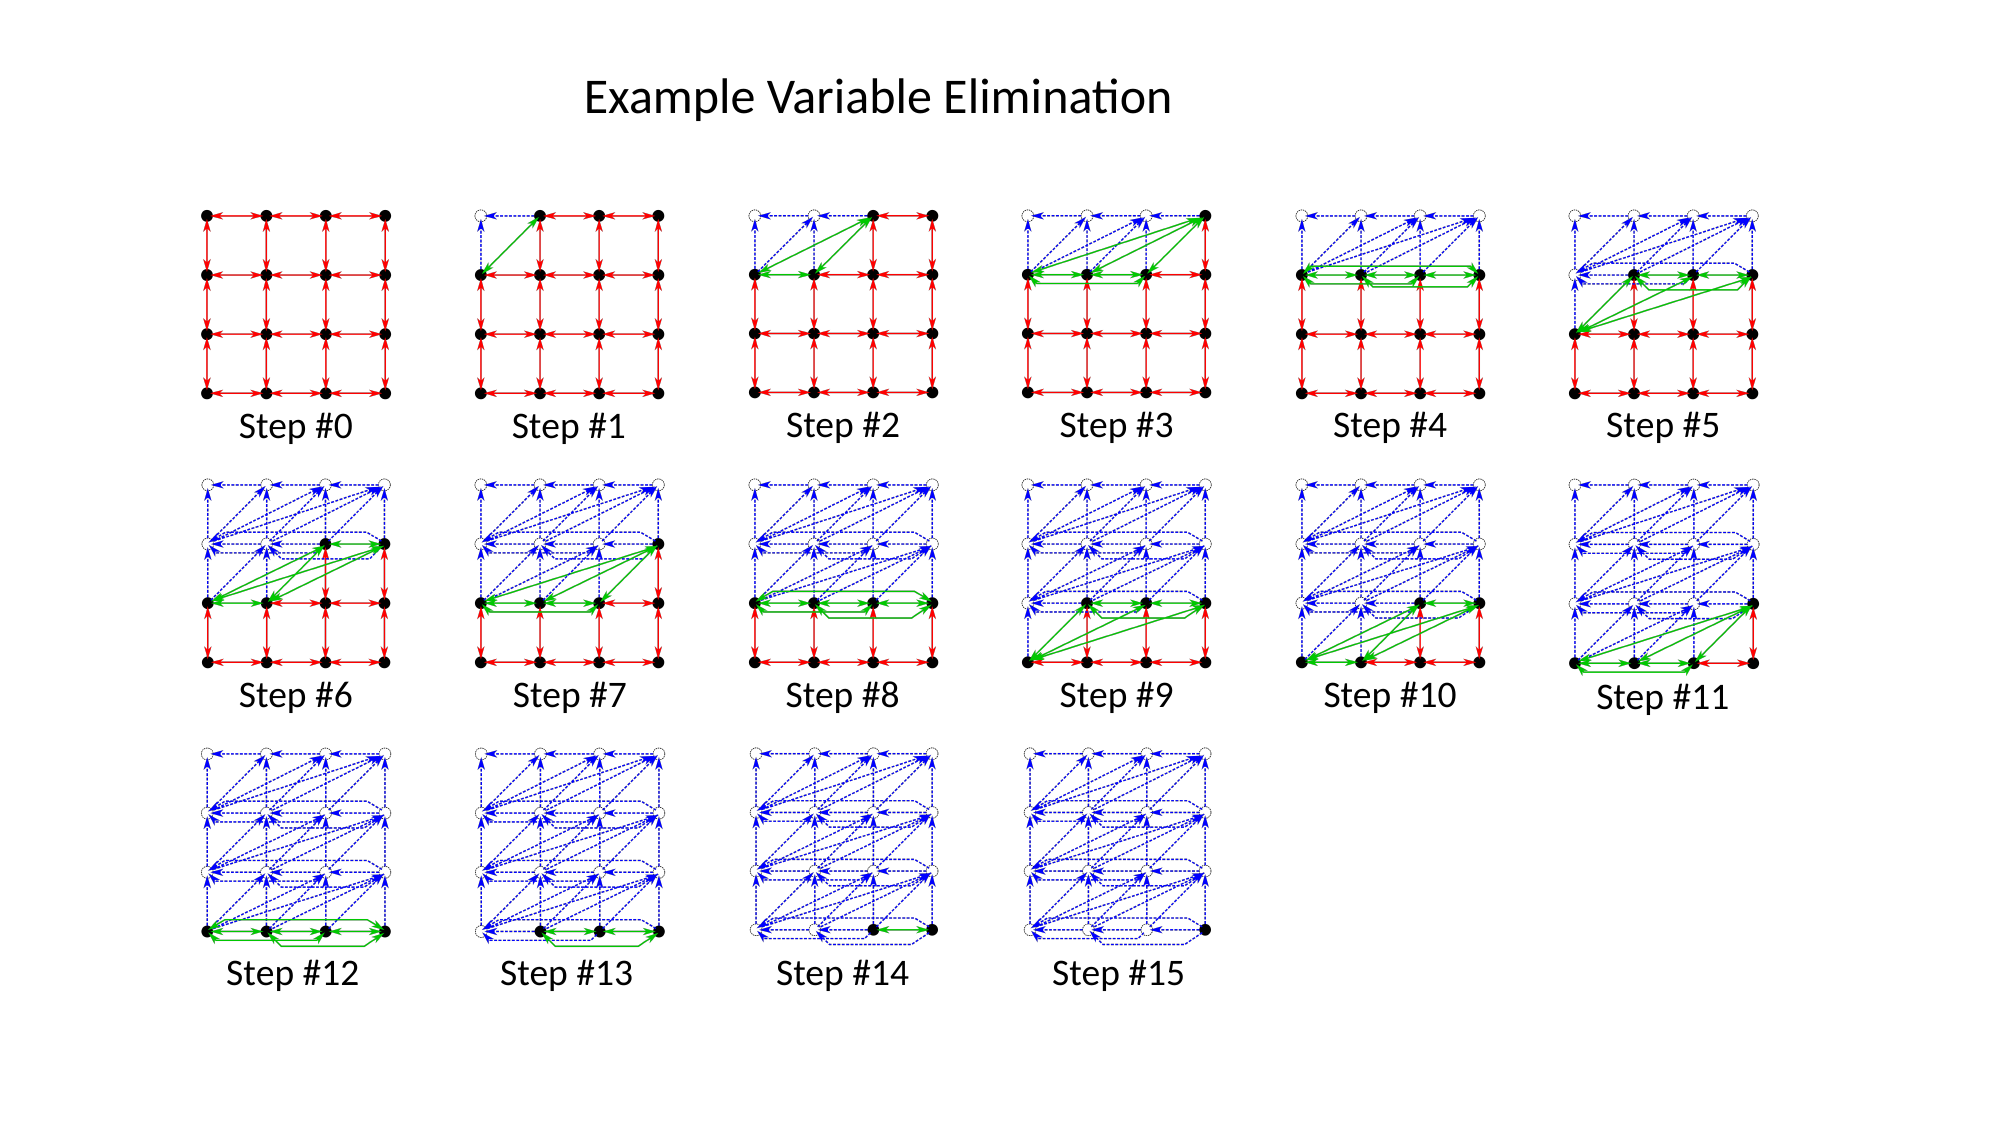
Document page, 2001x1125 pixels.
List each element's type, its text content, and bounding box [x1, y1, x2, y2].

picture [740, 470, 947, 677]
text_box Step #15 [1037, 959, 1201, 1001]
picture [192, 201, 400, 408]
picture [466, 470, 673, 677]
picture [191, 739, 400, 961]
picture [740, 200, 947, 407]
picture [1013, 200, 1220, 407]
text_box Step #9 [1044, 677, 1189, 723]
text_box Step #10 [1308, 677, 1472, 723]
picture [466, 739, 674, 961]
picture [1015, 739, 1220, 959]
text_box Example Variable Elimination [569, 55, 1288, 131]
text_box Step #11 [1581, 678, 1745, 725]
picture [466, 201, 673, 408]
text_box Step #7 [498, 677, 643, 723]
picture [1559, 470, 1768, 678]
text_box Step #14 [761, 959, 925, 1001]
text_box Step #5 [1591, 408, 1736, 453]
picture [1287, 200, 1494, 408]
text_box Step #12 [211, 961, 375, 1001]
text_box Step #4 [1318, 408, 1463, 453]
picture [193, 470, 399, 677]
picture [1013, 470, 1220, 677]
text_box Step #6 [223, 677, 368, 723]
picture [741, 739, 947, 959]
text_box Step #3 [1044, 407, 1189, 453]
text_box Step #13 [485, 961, 649, 1001]
picture [1287, 470, 1494, 677]
text_box Step #2 [771, 407, 916, 453]
text_box Step #8 [770, 677, 915, 723]
picture [1560, 200, 1767, 408]
text_box Step #1 [497, 408, 642, 453]
text_box Step #0 [223, 408, 368, 453]
